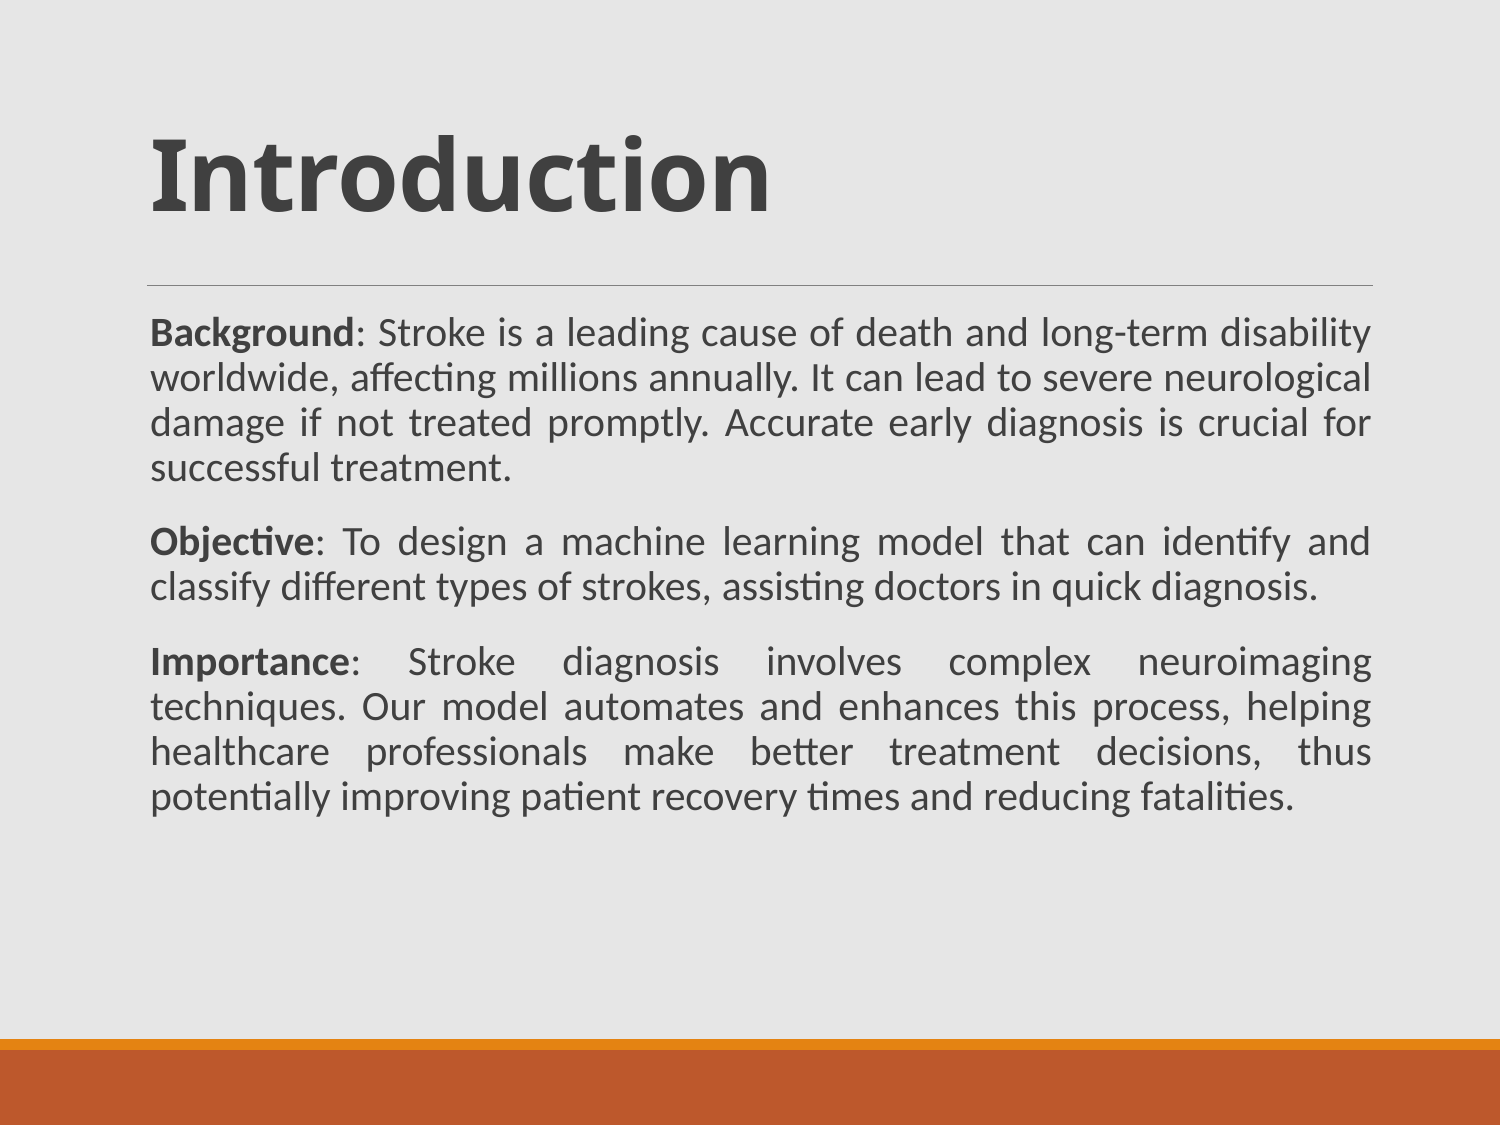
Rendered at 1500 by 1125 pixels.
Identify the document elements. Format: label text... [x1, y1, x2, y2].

list Background: Stroke is a leading cause of death and long-term disability worldwide, affecting millions annually. It can lead to severe neurological damage if not treated promptly. Accurate early diagnosis is crucial for successful treatment. Objective: To design a machine learning model that can identify and classify different types of strokes, assisting doctors in quick diagnosis. Importance: Stroke diagnosis involves complex neuroimaging techniques. Our model automates and enhances this process, helping healthcare professionals make better treatment decisions, thus potentially improving patient recovery times and reducing fatalities. [135, 302, 1373, 963]
title Introduction [135, 85, 1373, 240]
